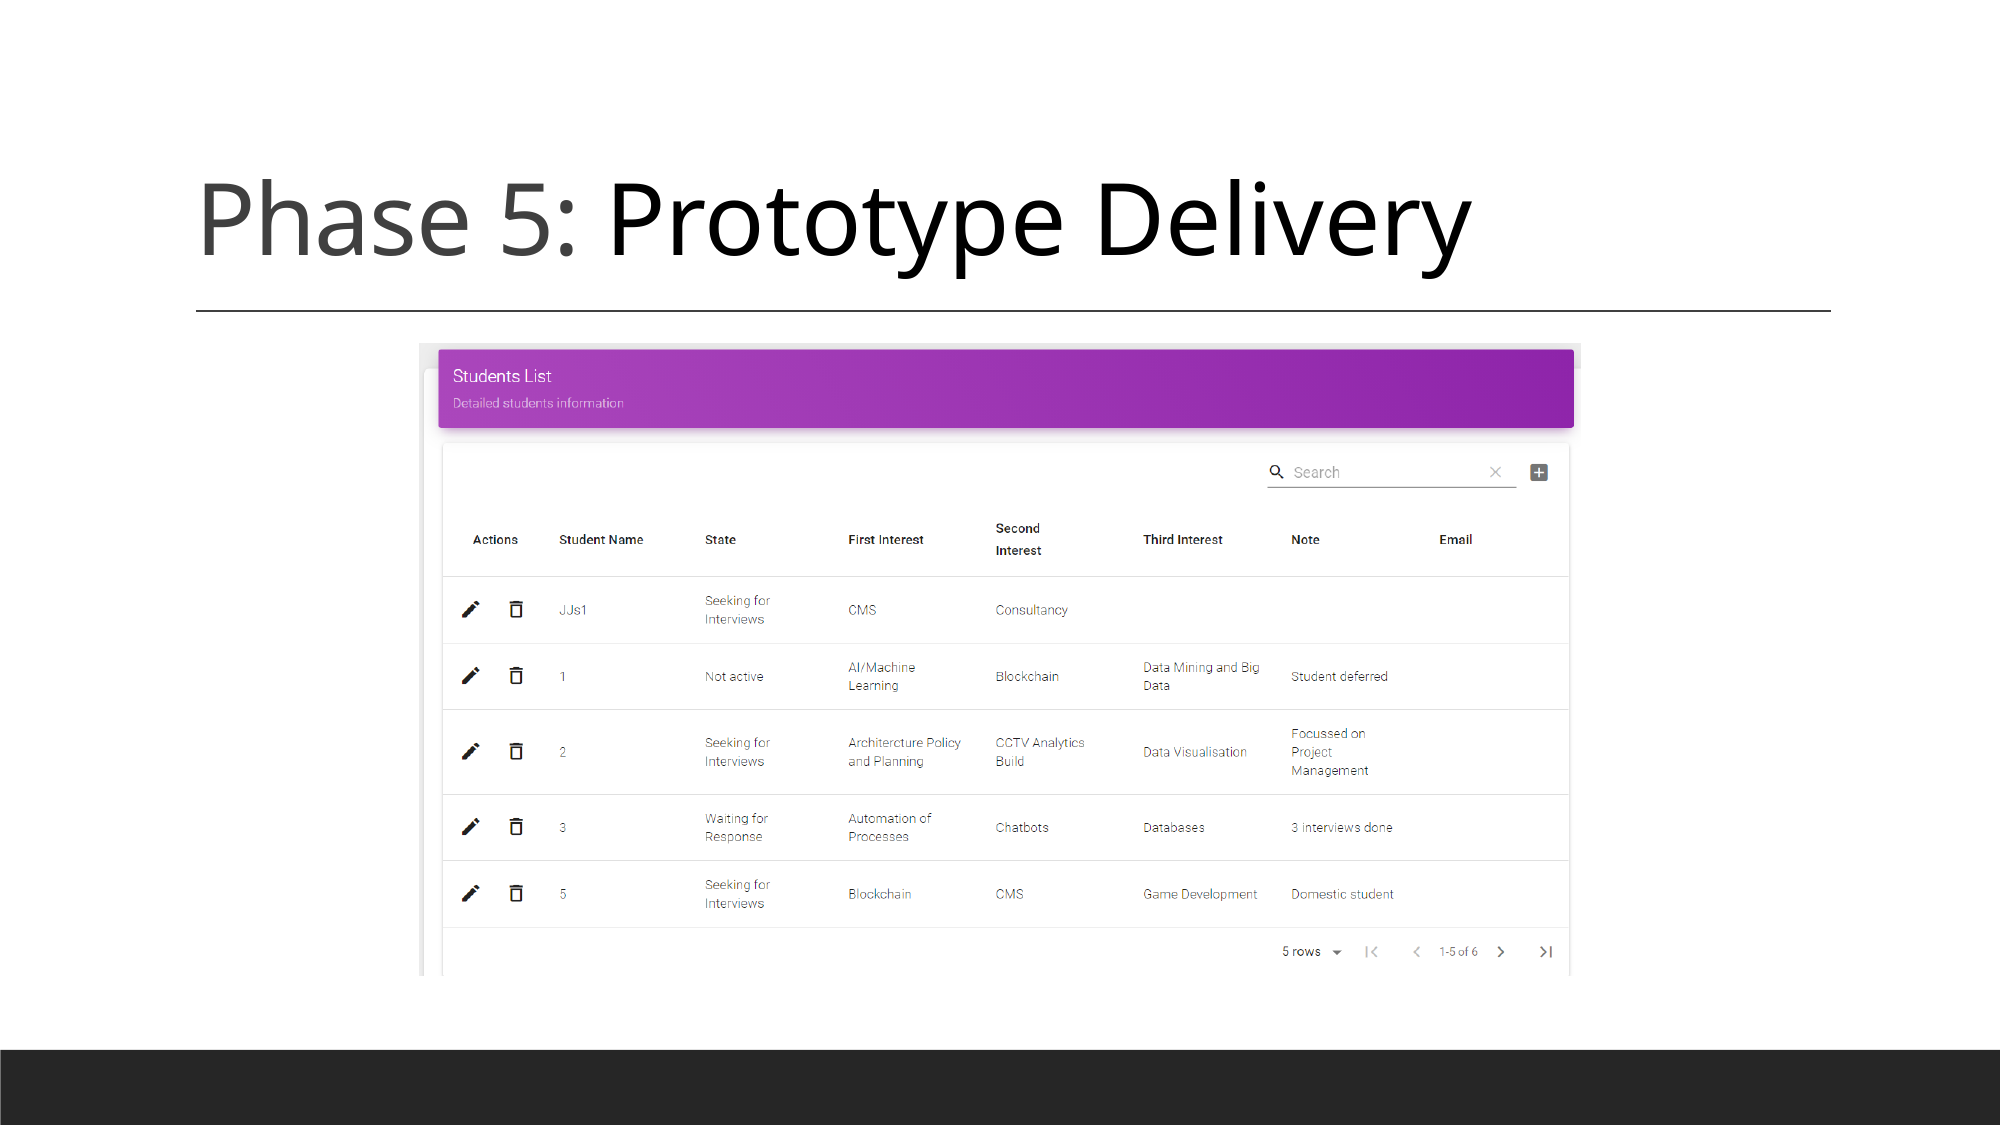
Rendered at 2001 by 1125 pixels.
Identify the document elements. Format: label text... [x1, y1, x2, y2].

title Phase 5: Prototype Delivery [180, 47, 1830, 285]
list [418, 343, 1581, 977]
